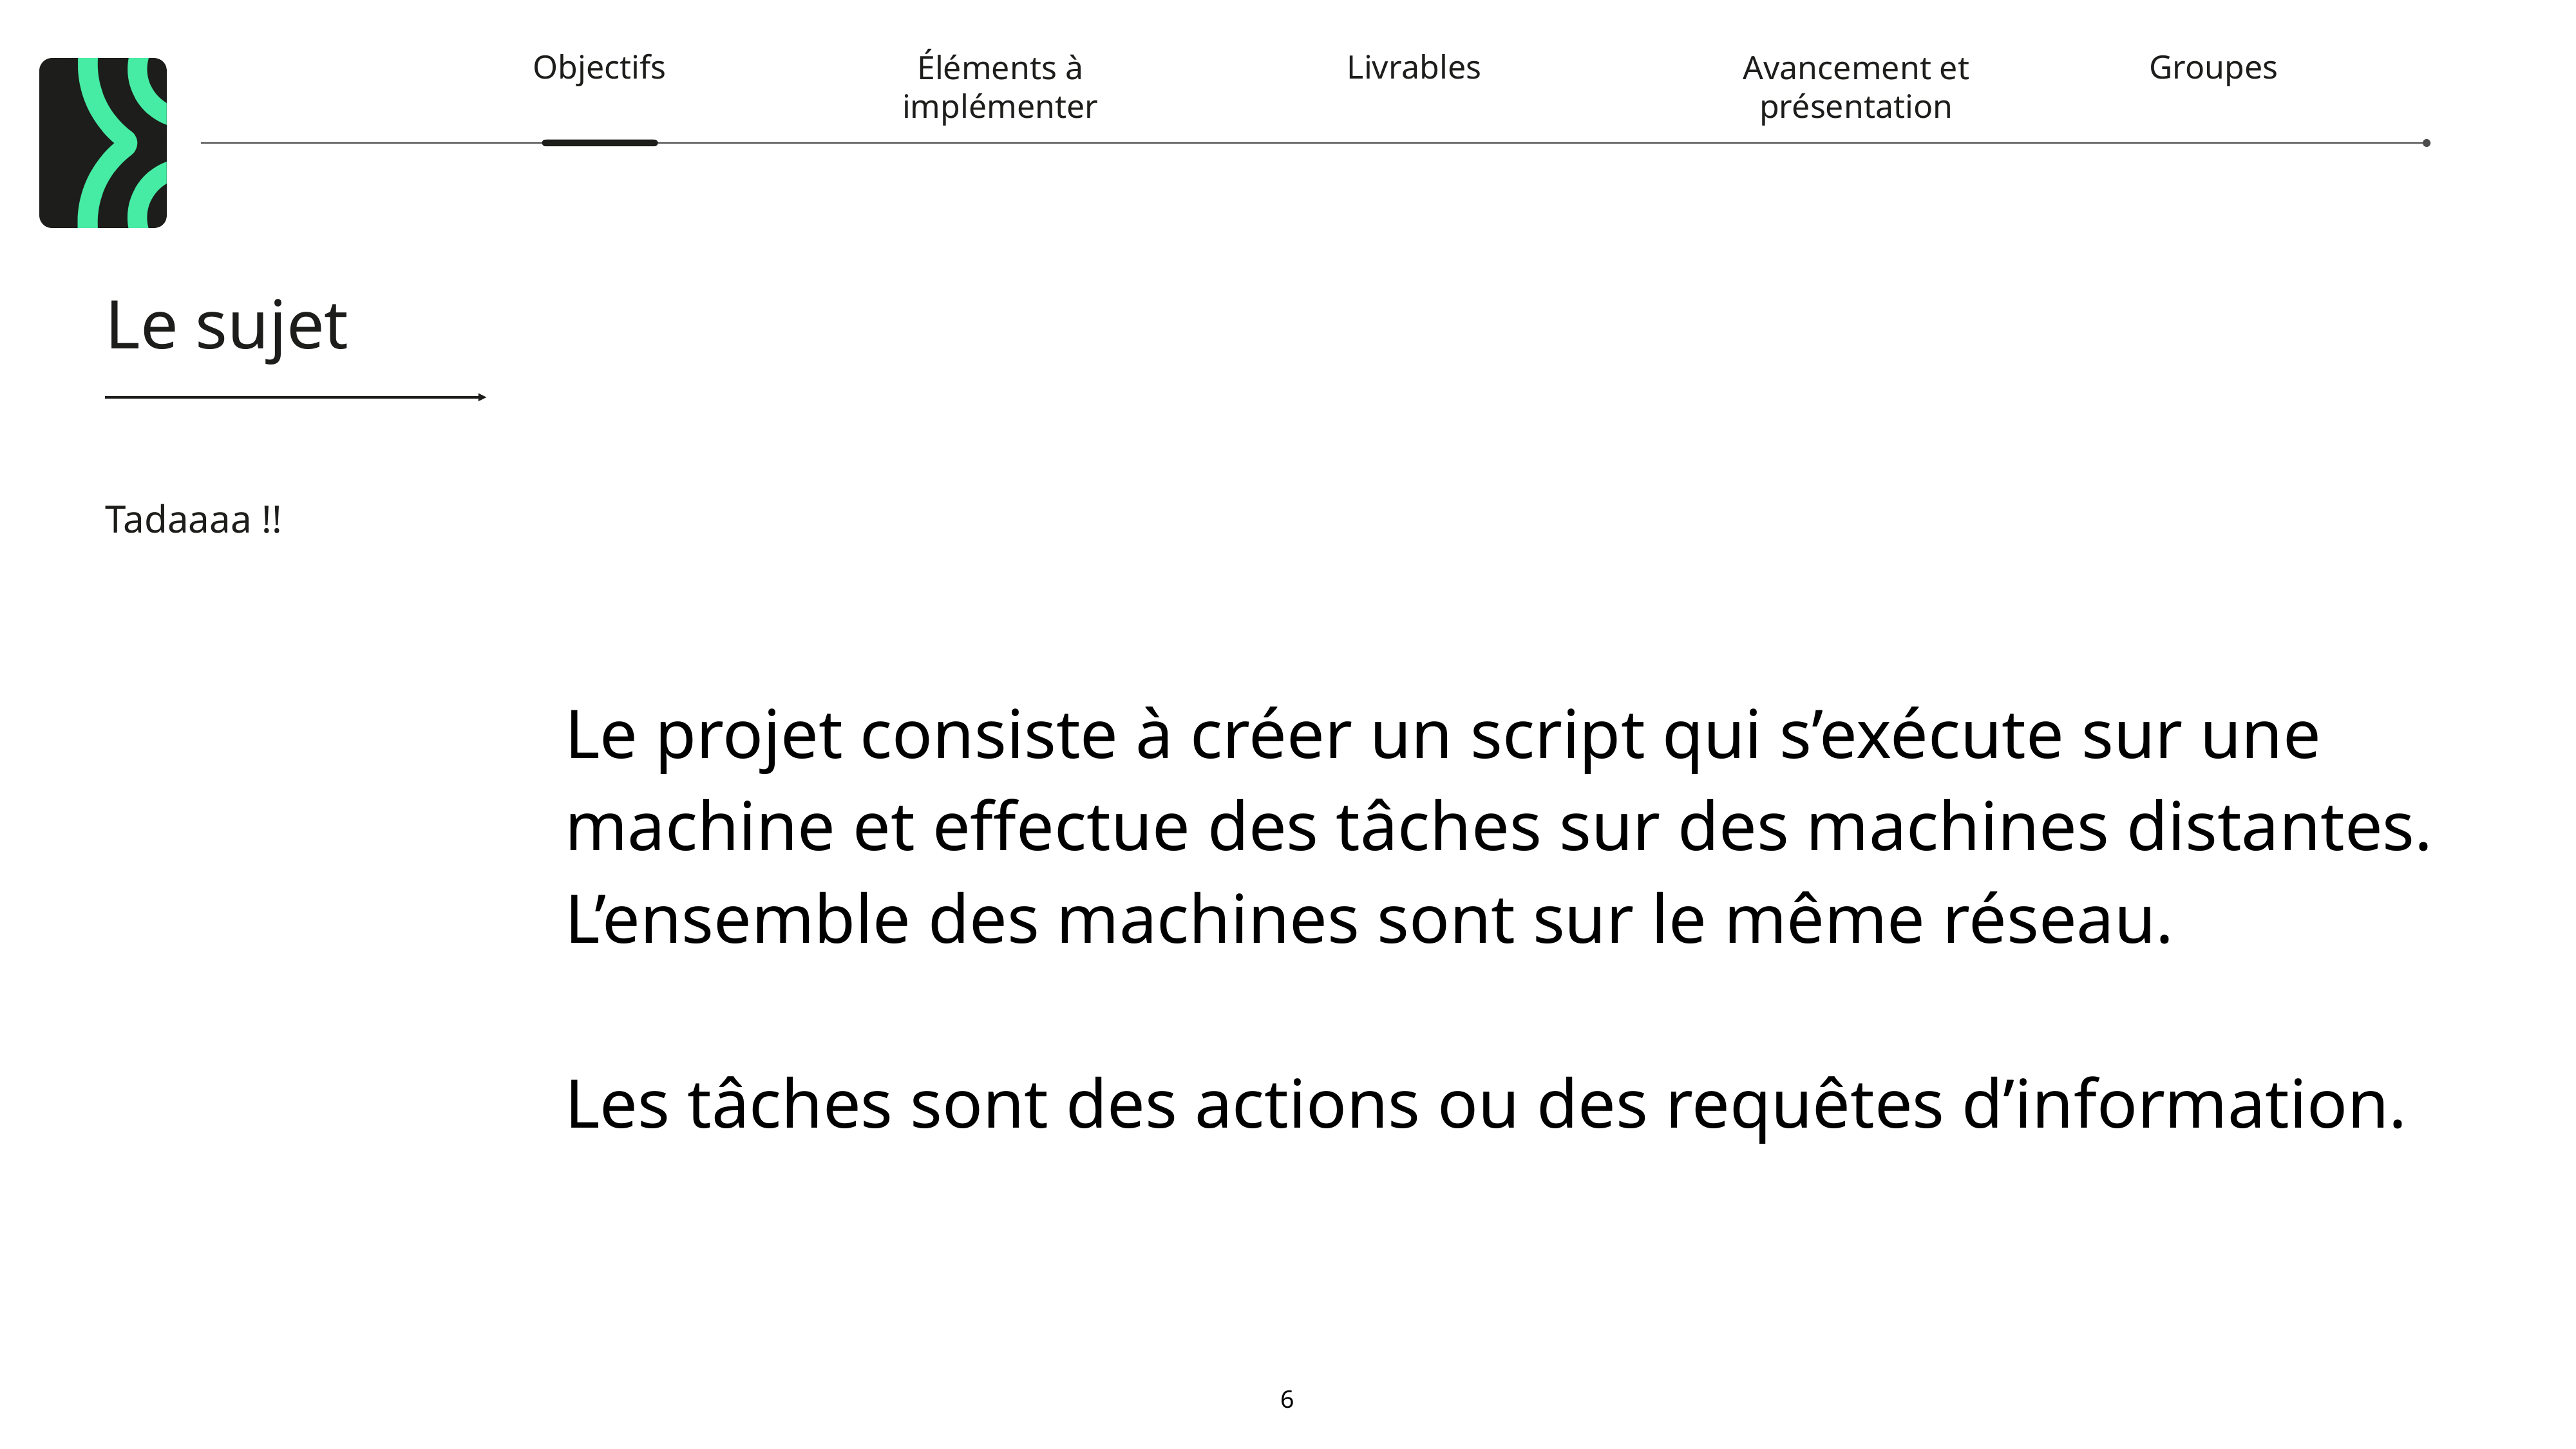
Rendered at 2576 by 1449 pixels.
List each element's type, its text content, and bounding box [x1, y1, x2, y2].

text_box Tadaaaa !! [100, 489, 471, 545]
slide_number ‹#› [1267, 571, 1307, 1423]
picture [39, 58, 167, 228]
text_box [542, 144, 658, 147]
text_box Le projet consiste à créer un script qui s’exécute sur une machine et effectue des tâches sur des machines distantes. L’ensemble des machines sont sur le même réseau. Les tâches sont des actions ou des requêtes d’information. [555, 439, 2513, 1382]
text_box Groupes [2082, 41, 2345, 91]
text_box Avancement et présentation [1654, 41, 2059, 130]
text_box [542, 139, 658, 142]
text_box Livrables [1198, 41, 1631, 91]
text_box Éléments à implémenter [826, 41, 1175, 130]
text_box Le sujet [100, 276, 1513, 368]
text_box Objectifs [397, 41, 803, 91]
